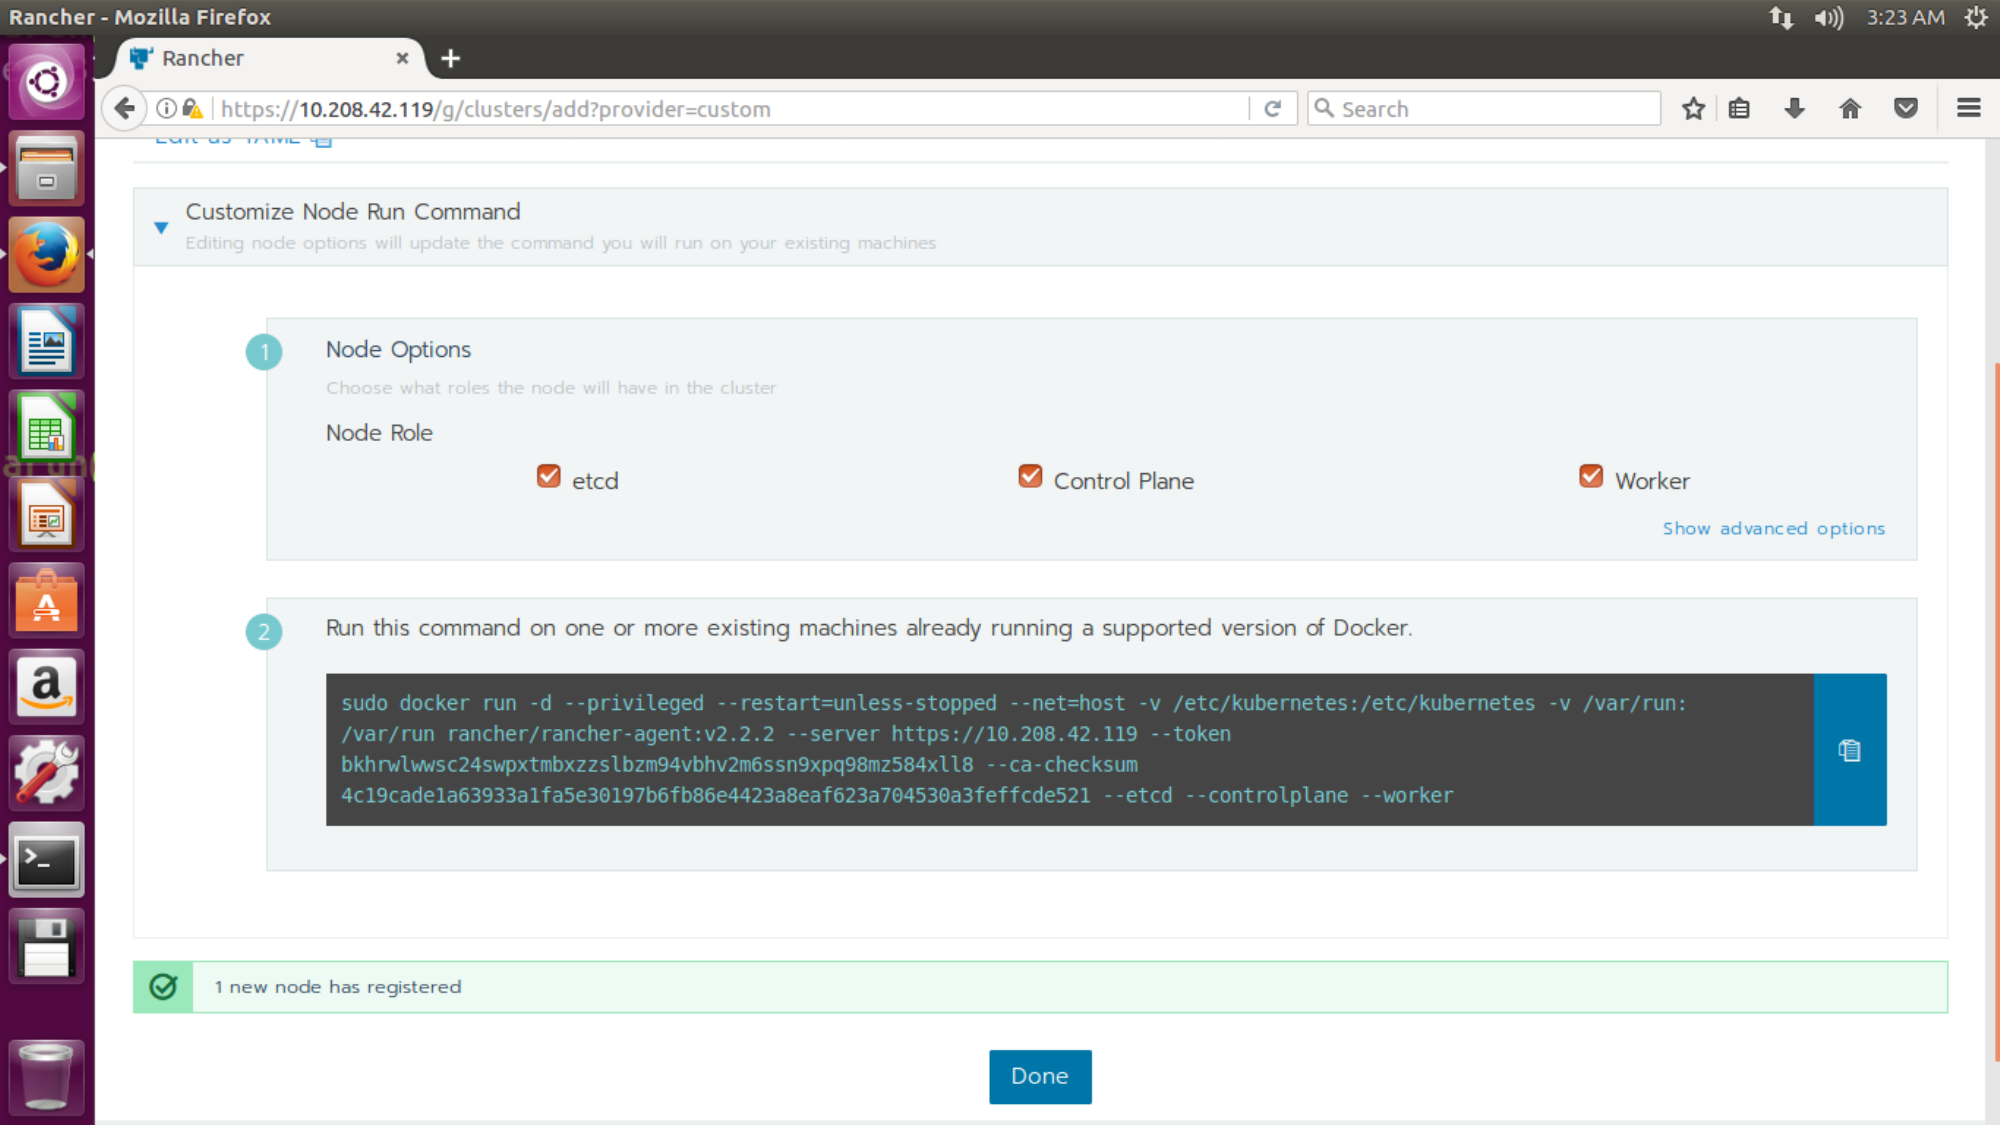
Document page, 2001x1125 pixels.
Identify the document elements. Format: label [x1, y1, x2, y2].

list [0, 0, 2000, 1125]
